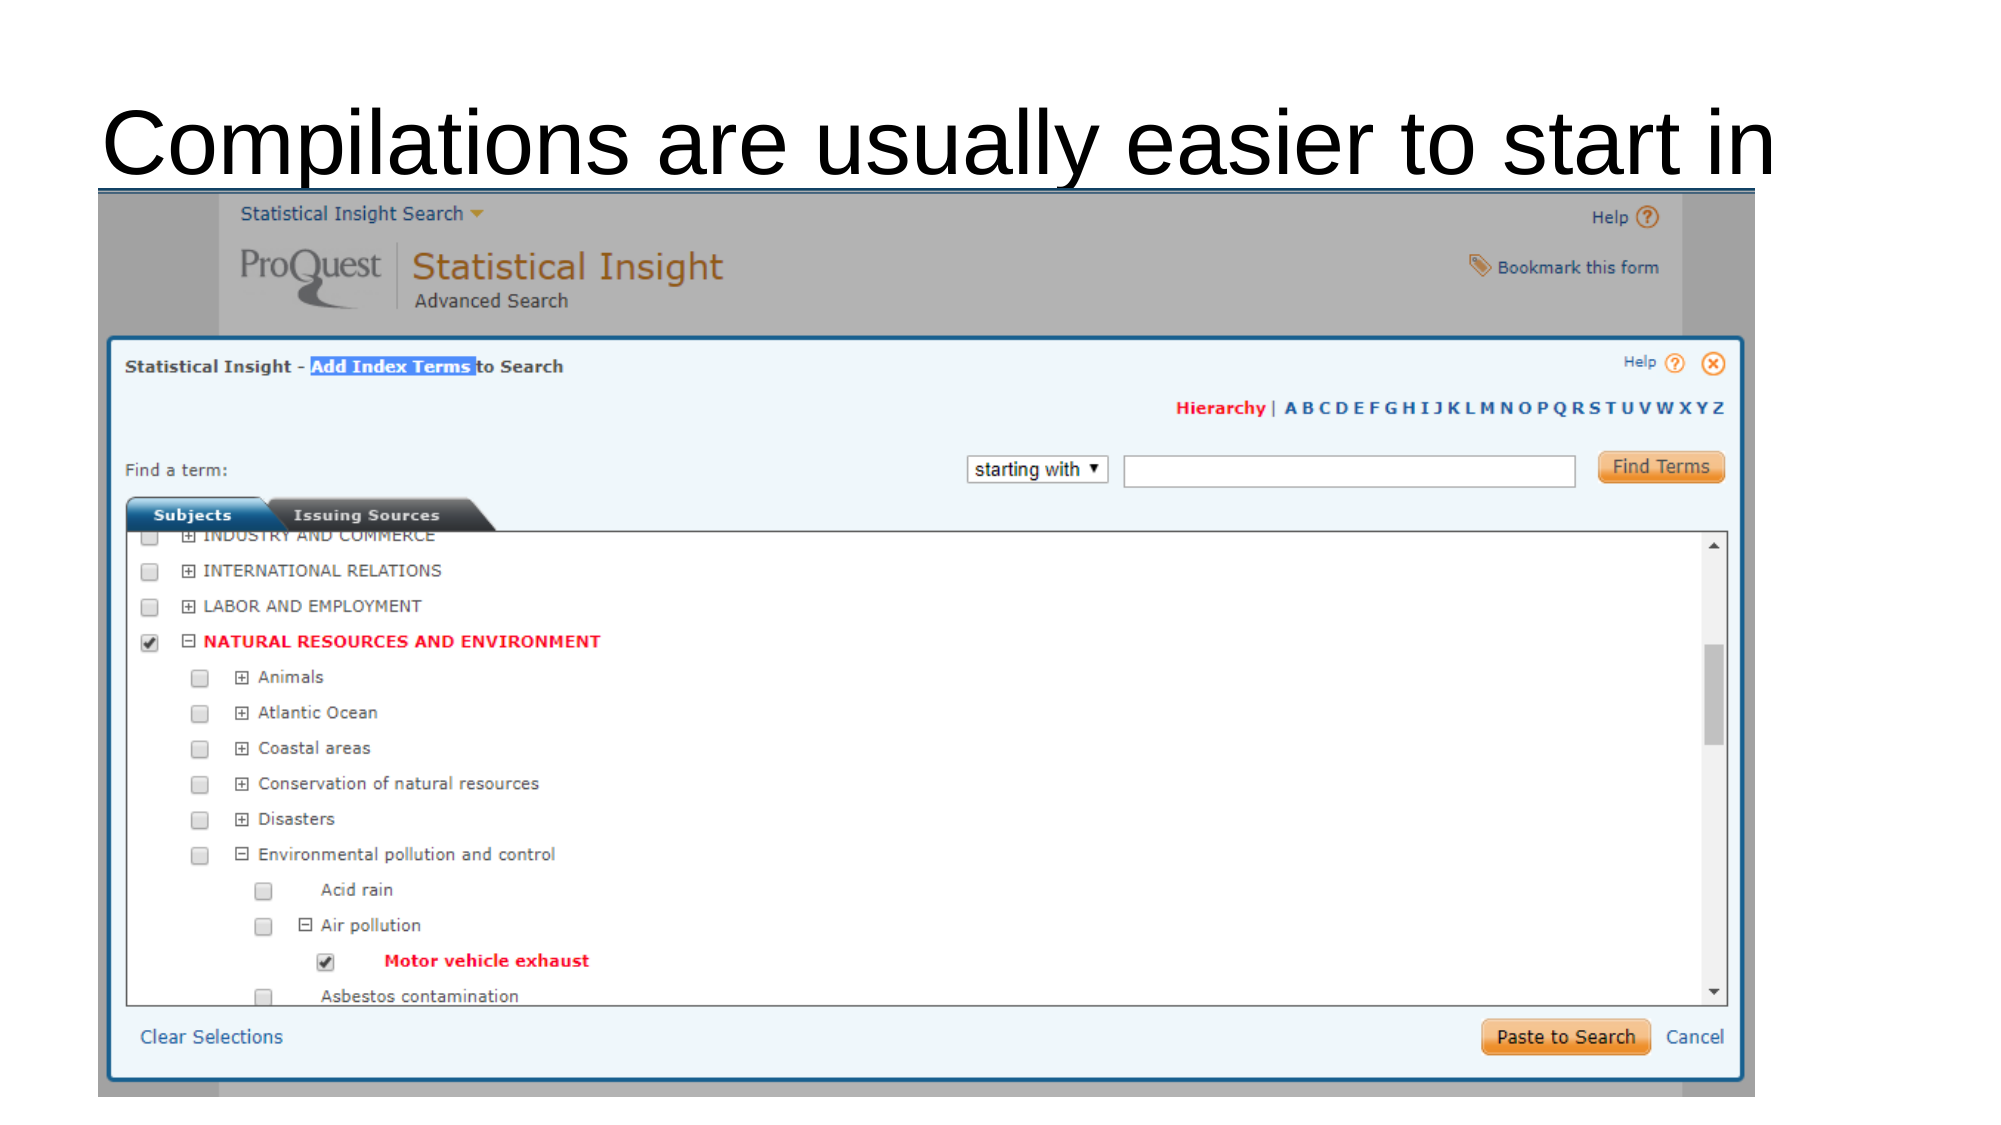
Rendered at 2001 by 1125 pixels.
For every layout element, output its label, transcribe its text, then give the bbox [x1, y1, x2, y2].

picture [98, 188, 1755, 1098]
title Compilations are usually easier to start in [101, 51, 1902, 239]
